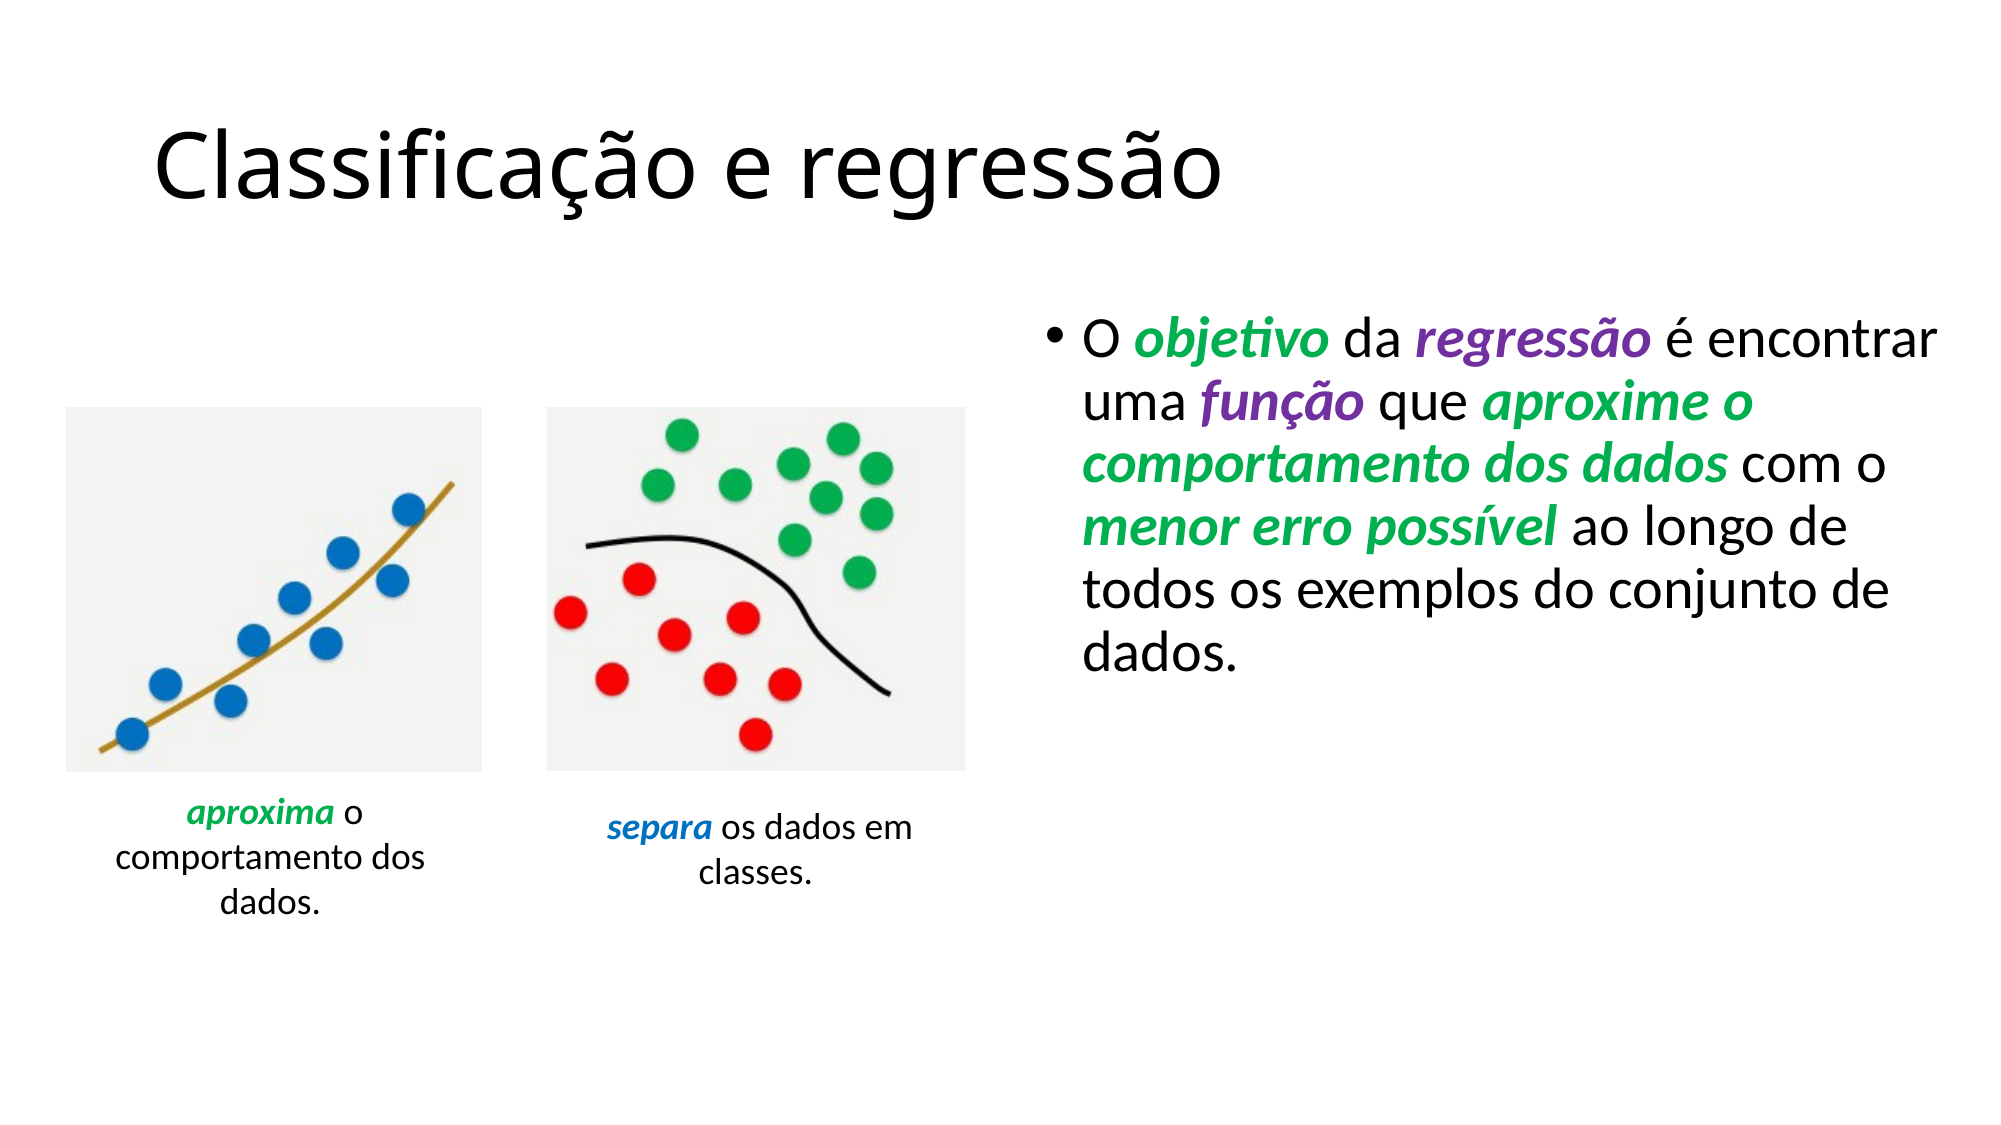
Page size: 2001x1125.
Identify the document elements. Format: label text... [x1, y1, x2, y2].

picture [65, 407, 482, 772]
list O objetivo da regressão é encontrar uma função que aproxime o comportamento dos dados com o menor erro possível ao longo de todos os exemplos do conjunto de dados. [1030, 299, 1971, 1125]
picture [546, 407, 966, 771]
title Classificação e regressão [137, 59, 1863, 278]
